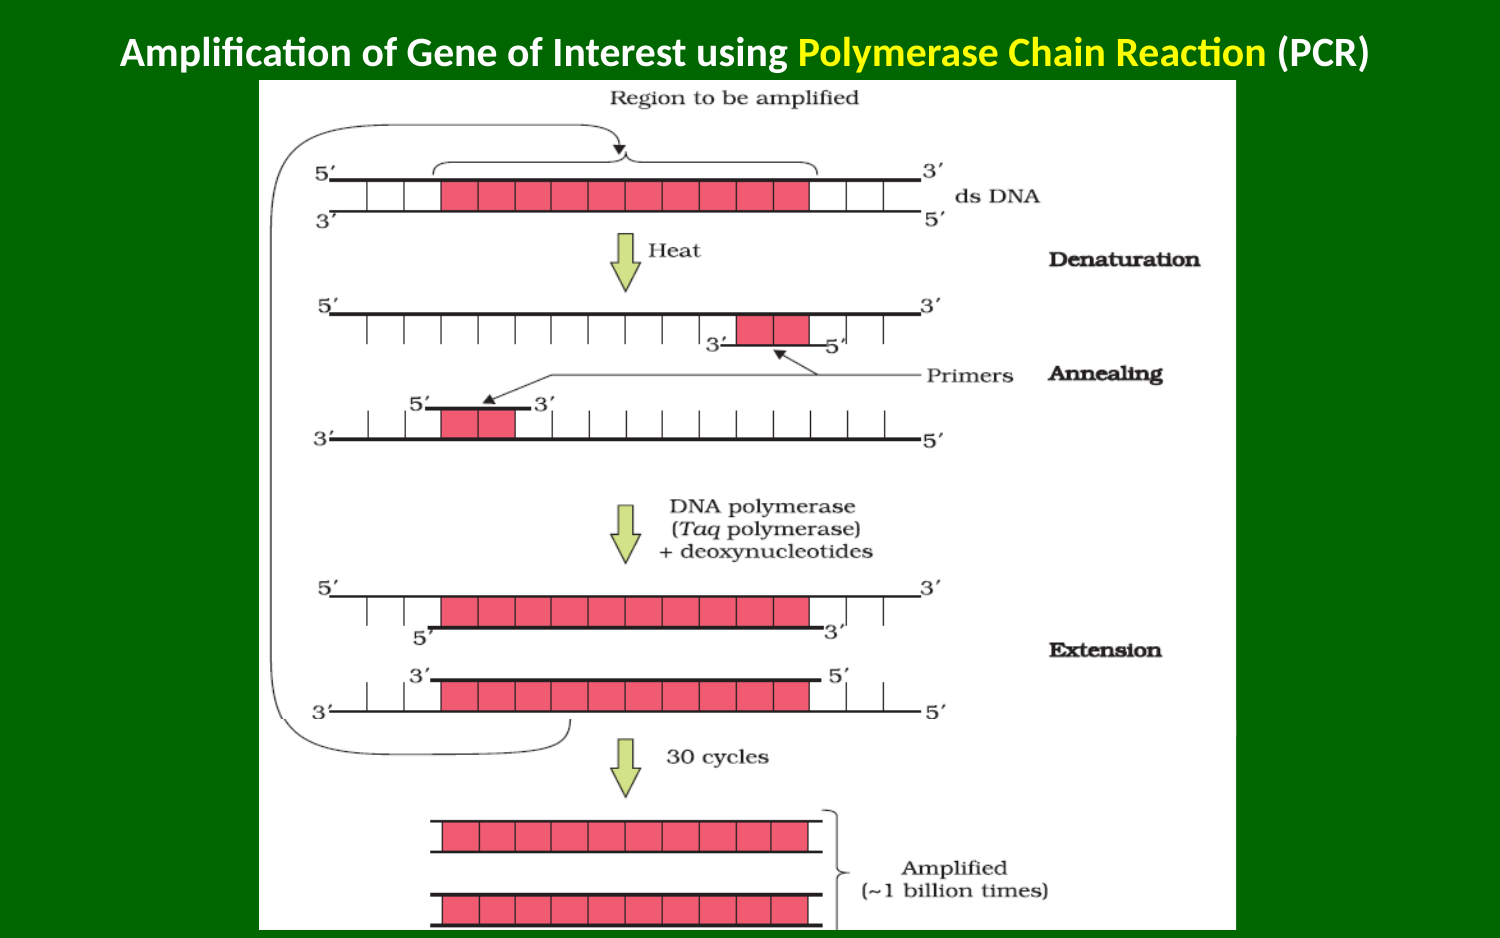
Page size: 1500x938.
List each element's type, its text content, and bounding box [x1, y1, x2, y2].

title Amplification of Gene of Interest using Polymerase Chain Reaction (PCR) [0, 0, 1500, 128]
picture [258, 79, 1237, 930]
